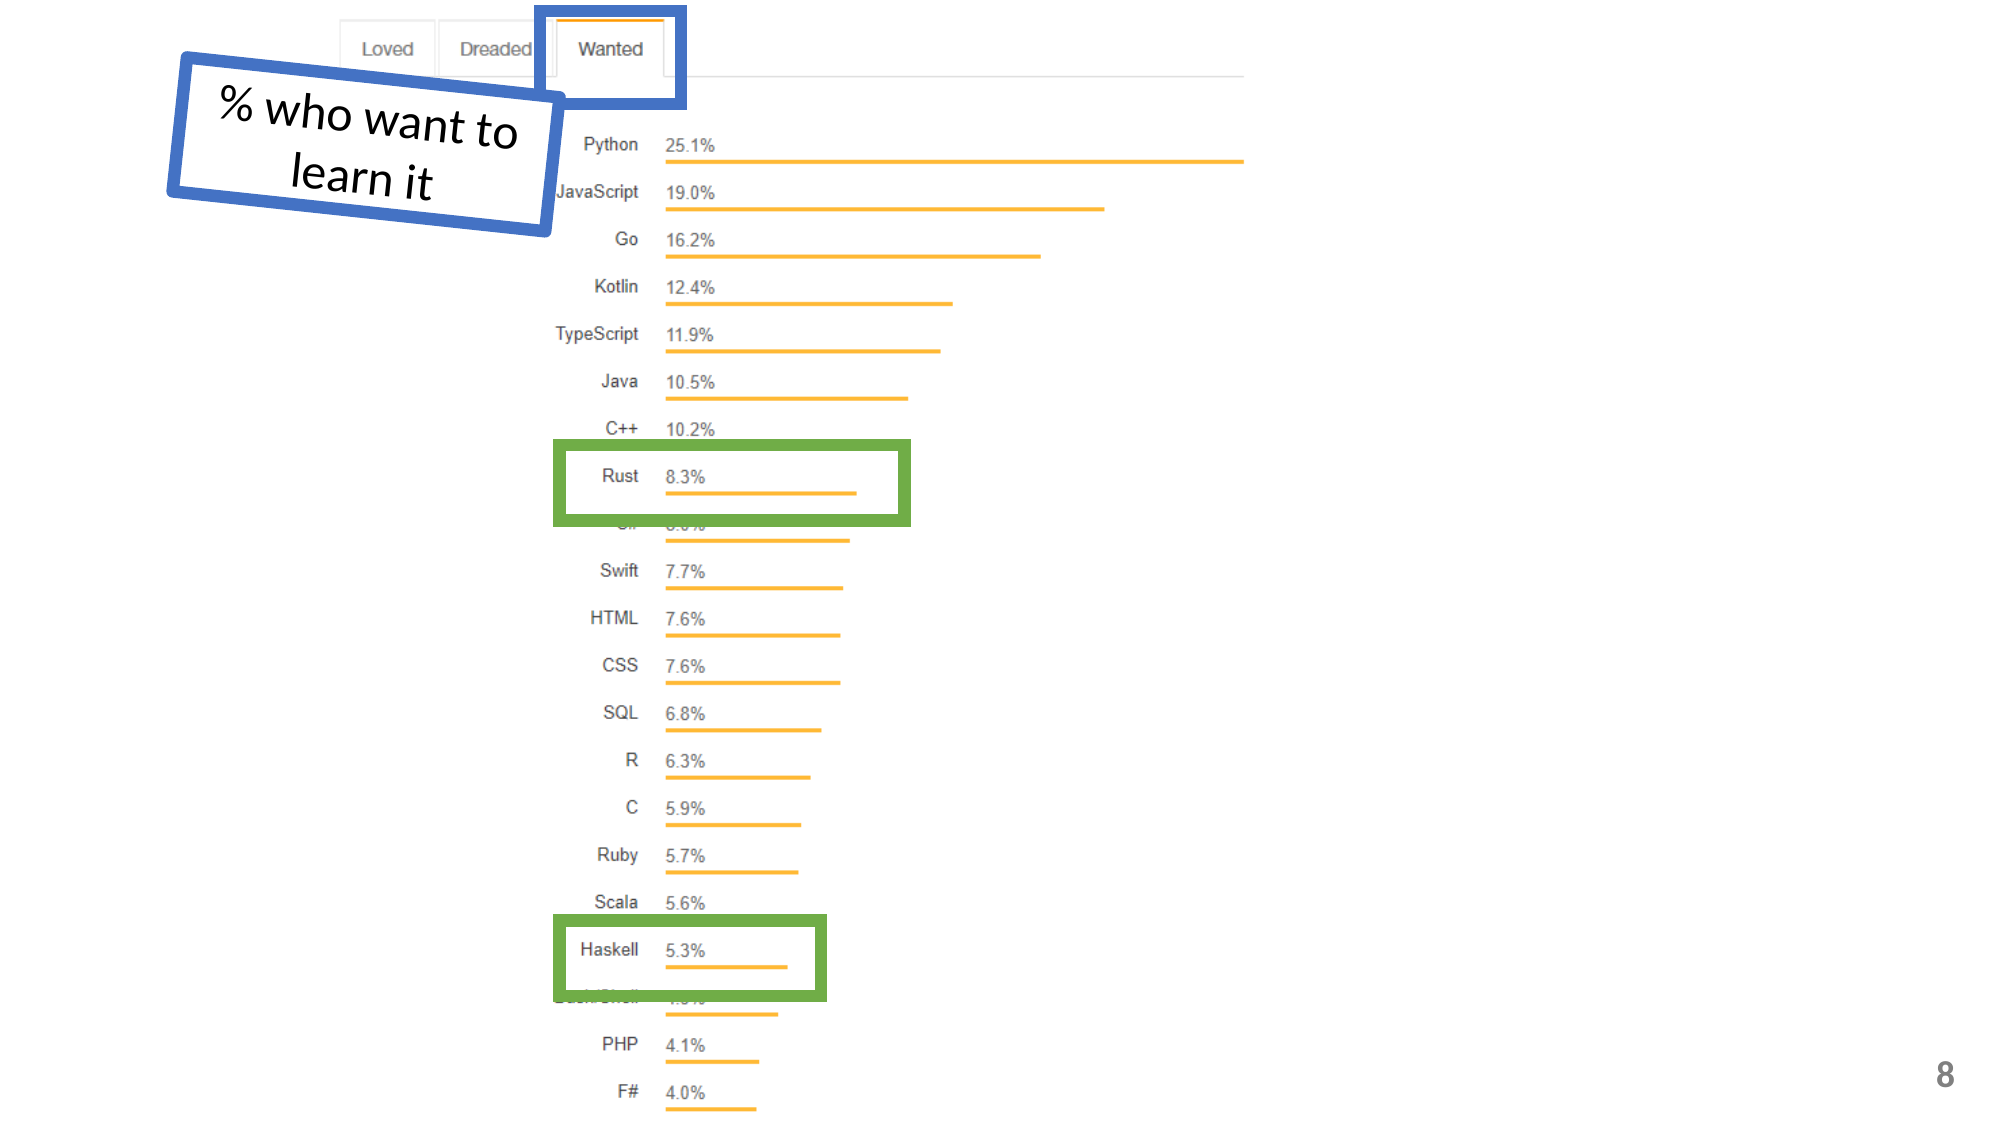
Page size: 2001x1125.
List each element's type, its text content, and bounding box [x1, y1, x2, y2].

slide_number 8 [1520, 1042, 1970, 1103]
text_box % who want to learn it [172, 57, 322, 208]
picture [322, 0, 1282, 1125]
